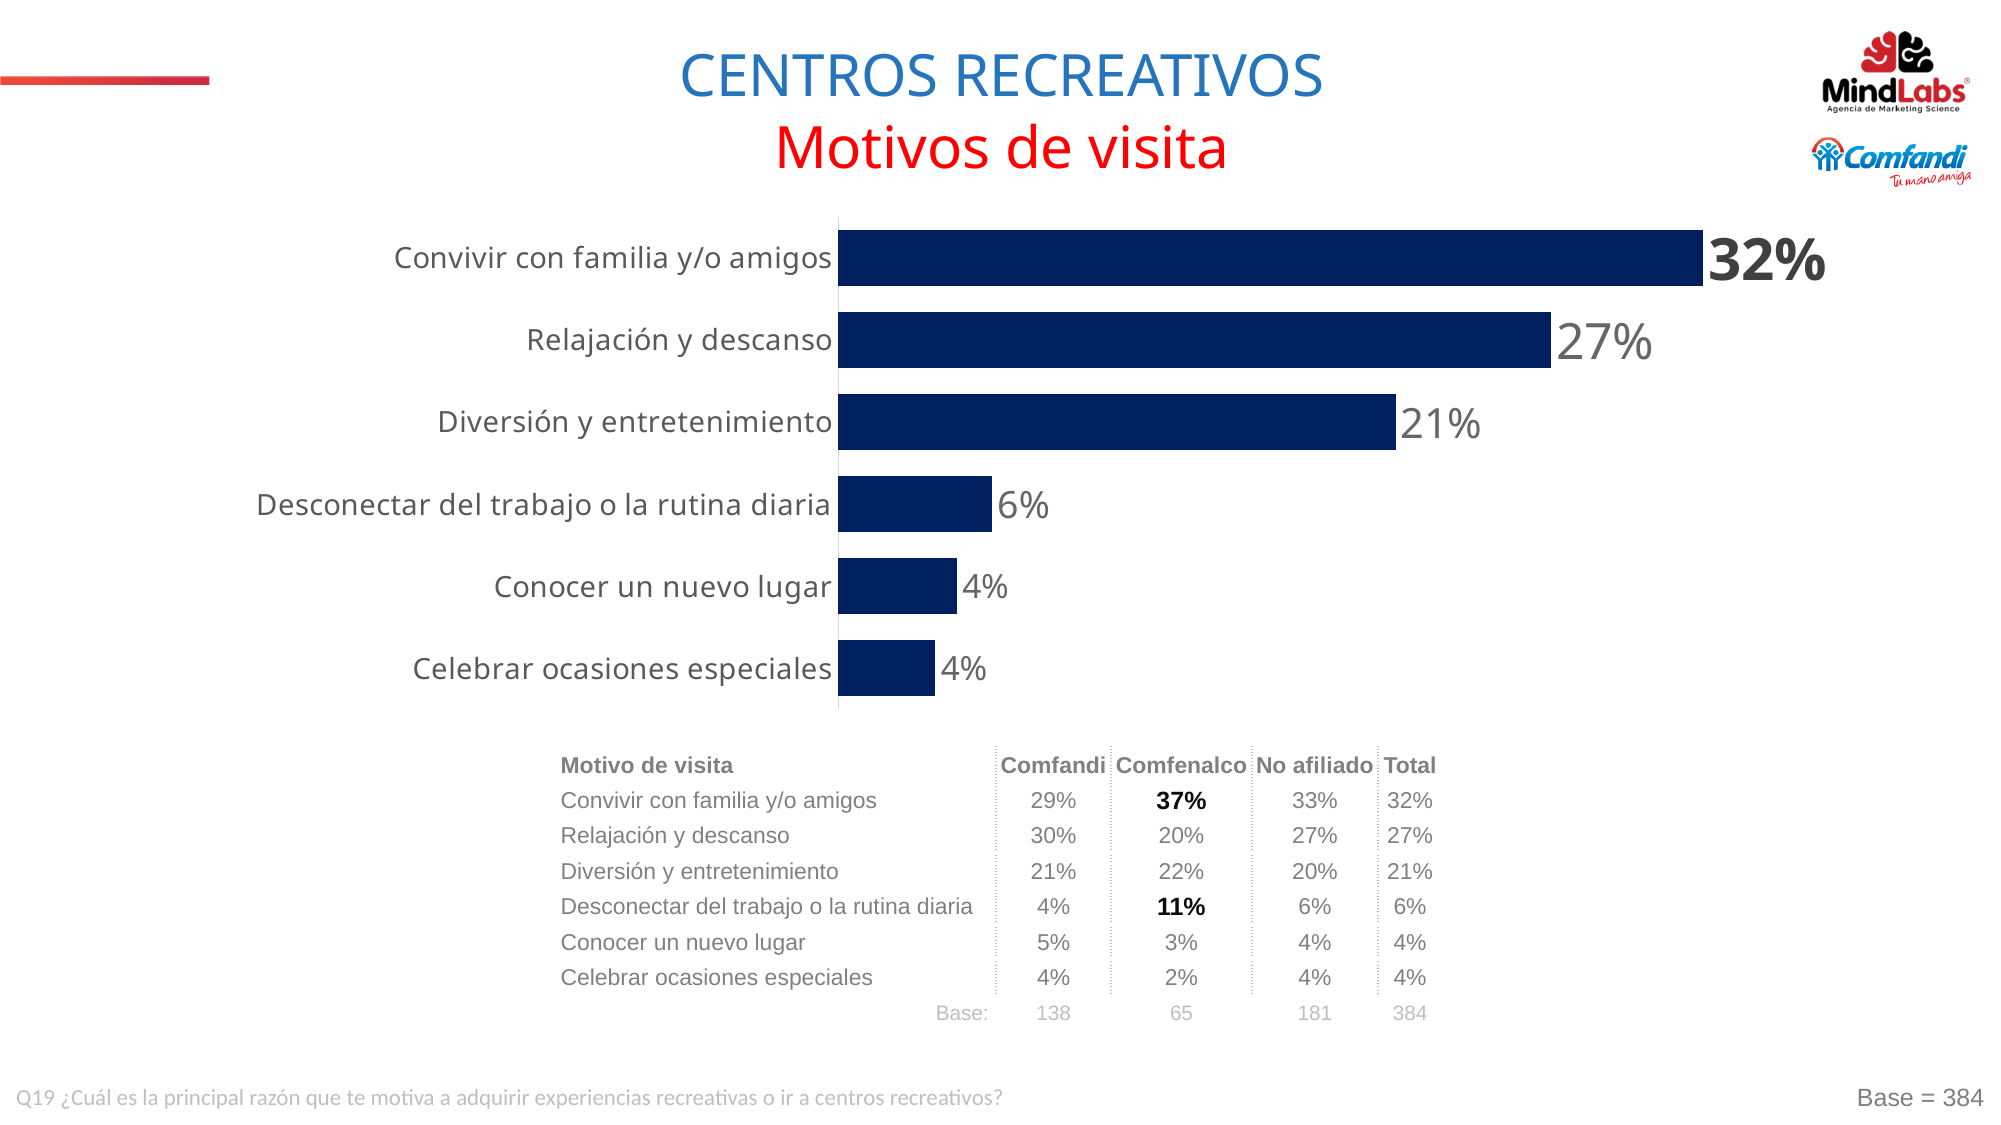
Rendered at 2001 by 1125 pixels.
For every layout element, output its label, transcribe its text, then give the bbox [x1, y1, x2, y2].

table_cell 4% [996, 889, 1111, 923]
table_cell 33% [1252, 783, 1378, 817]
table_cell Relajación y descanso [560, 818, 996, 852]
table_cell 3% [1111, 925, 1252, 958]
table_cell Conocer un nuevo lugar [560, 925, 996, 958]
table_cell 6% [1378, 889, 1441, 923]
text_box Base = 384 [1842, 1074, 2000, 1120]
table_cell 37% [1111, 783, 1252, 817]
table_cell 4% [1252, 925, 1378, 958]
table_header No afiliado [1252, 748, 1378, 781]
table_cell 29% [996, 783, 1111, 817]
table_cell 21% [996, 854, 1111, 888]
table_cell 22% [1111, 854, 1252, 888]
table_cell 4% [1252, 960, 1378, 994]
table_cell 181 [1252, 996, 1378, 1030]
table_cell 65 [1111, 996, 1252, 1030]
table_cell 30% [996, 818, 1111, 852]
table_header Comfandi [996, 748, 1111, 781]
table_cell 4% [1378, 925, 1441, 958]
table_cell Base: [560, 996, 996, 1029]
table_header Motivo de visita [560, 748, 996, 781]
picture [1812, 31, 1972, 190]
table_cell 138 [996, 996, 1111, 1030]
table_cell 2% [1111, 960, 1252, 994]
table_cell 5% [996, 925, 1111, 958]
table_cell Desconectar del trabajo o la rutina diaria [560, 889, 996, 923]
table_cell 21% [1378, 854, 1441, 888]
table_cell 20% [1111, 818, 1252, 852]
table_cell 20% [1252, 854, 1378, 888]
table_cell 27% [1378, 818, 1441, 852]
text_box Q19 ¿Cuál es la principal razón que te motiva a adquirir experiencias recreativas o ir a centros recreativos? [1, 1074, 1413, 1118]
table_cell Celebrar ocasiones especiales [560, 960, 996, 994]
text_box CENTROS RECREATIVOS Motivos de visita [428, 36, 1573, 181]
table_cell 11% [1111, 889, 1252, 923]
table_cell 27% [1252, 818, 1378, 852]
picture [0, 76, 210, 85]
table_cell 384 [1378, 996, 1441, 1029]
table_header Total [1378, 748, 1441, 781]
chart [219, 193, 1849, 733]
table_cell Diversión y entretenimiento [560, 854, 996, 888]
table_cell 6% [1252, 889, 1378, 923]
table_cell 32% [1378, 783, 1441, 817]
table_header Comfenalco [1111, 748, 1252, 781]
table_cell 4% [1378, 960, 1441, 994]
table_cell Convivir con familia y/o amigos [560, 783, 996, 817]
table_cell 4% [996, 960, 1111, 994]
